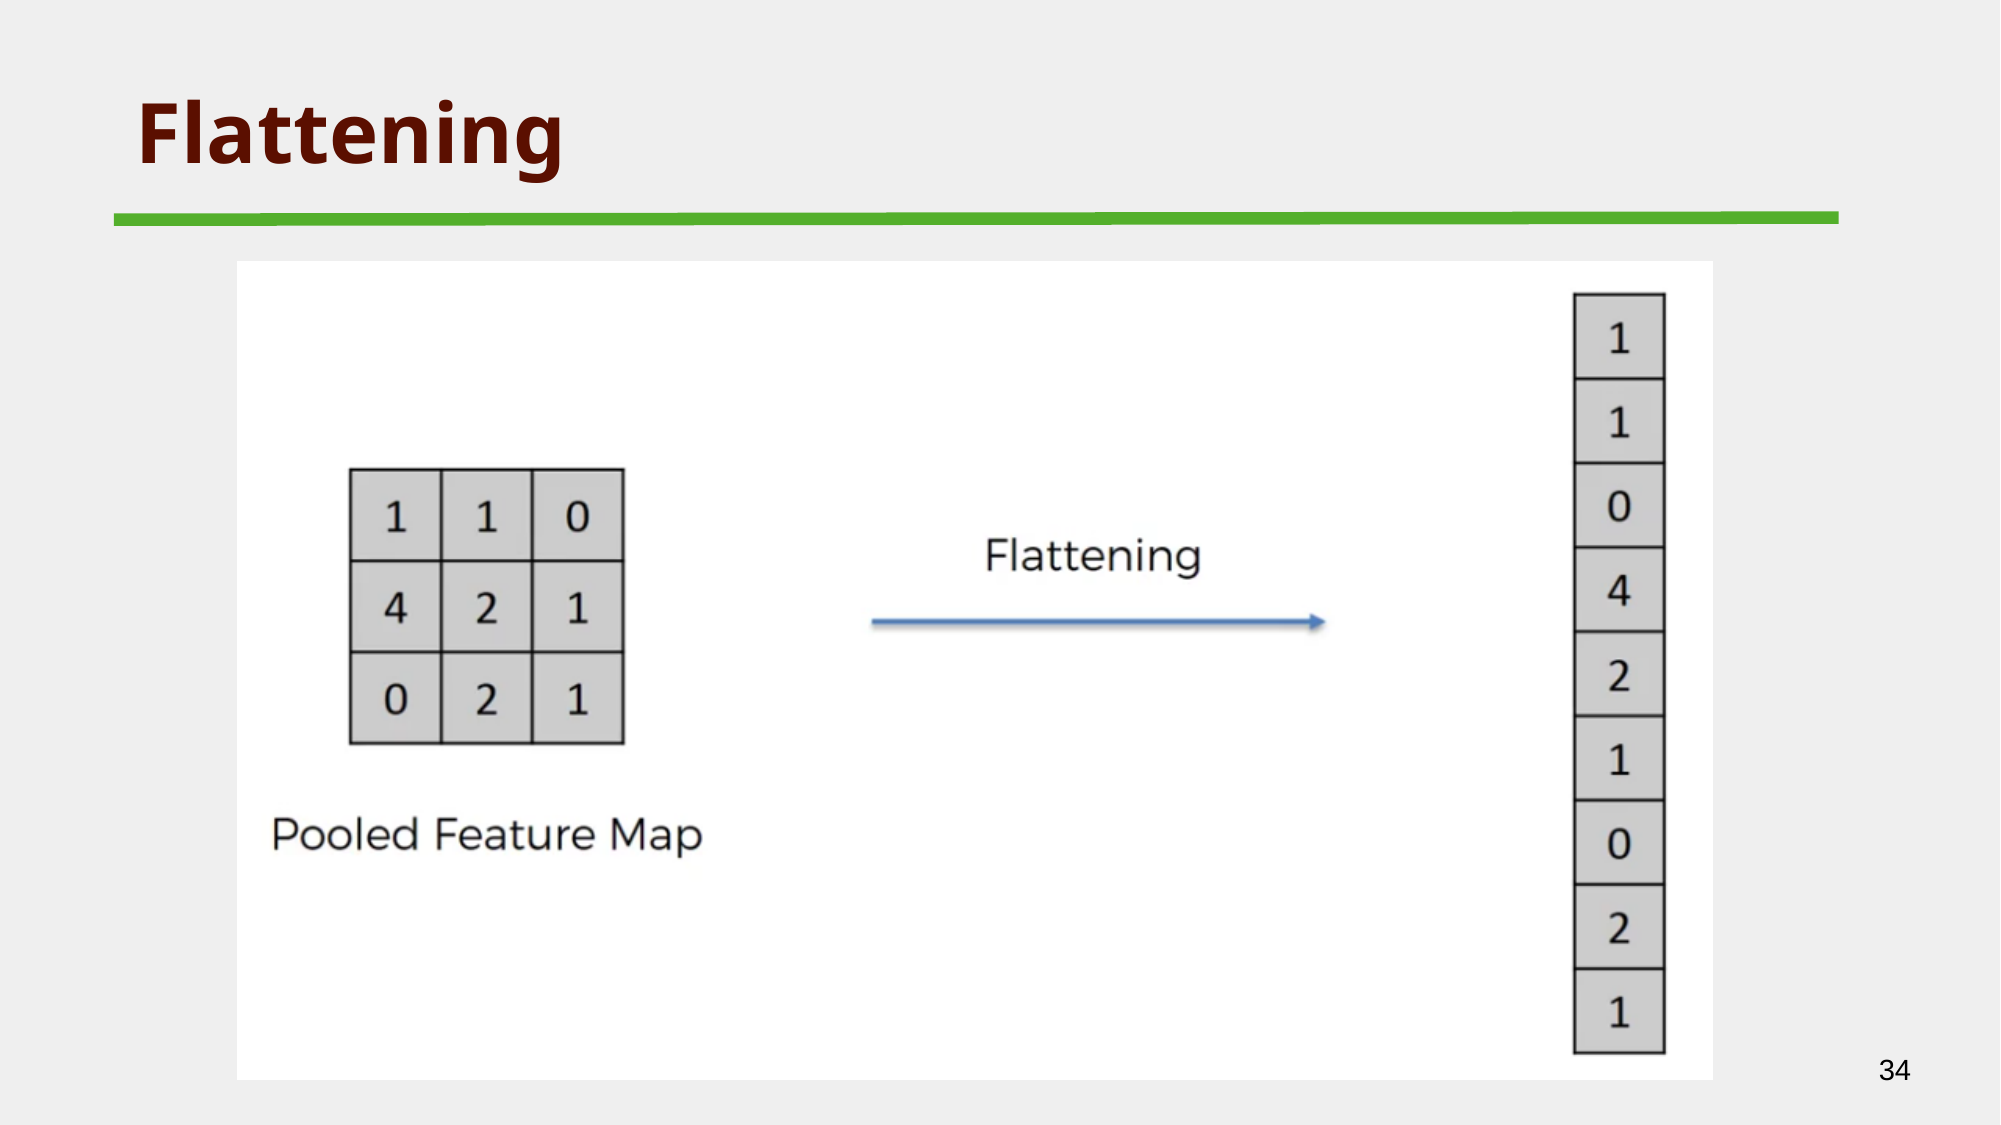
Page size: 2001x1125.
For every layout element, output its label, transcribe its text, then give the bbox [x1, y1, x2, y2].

title Flattening [115, 59, 1839, 199]
slide_number ‹#› [1858, 1025, 1979, 1112]
picture [237, 260, 1713, 1081]
